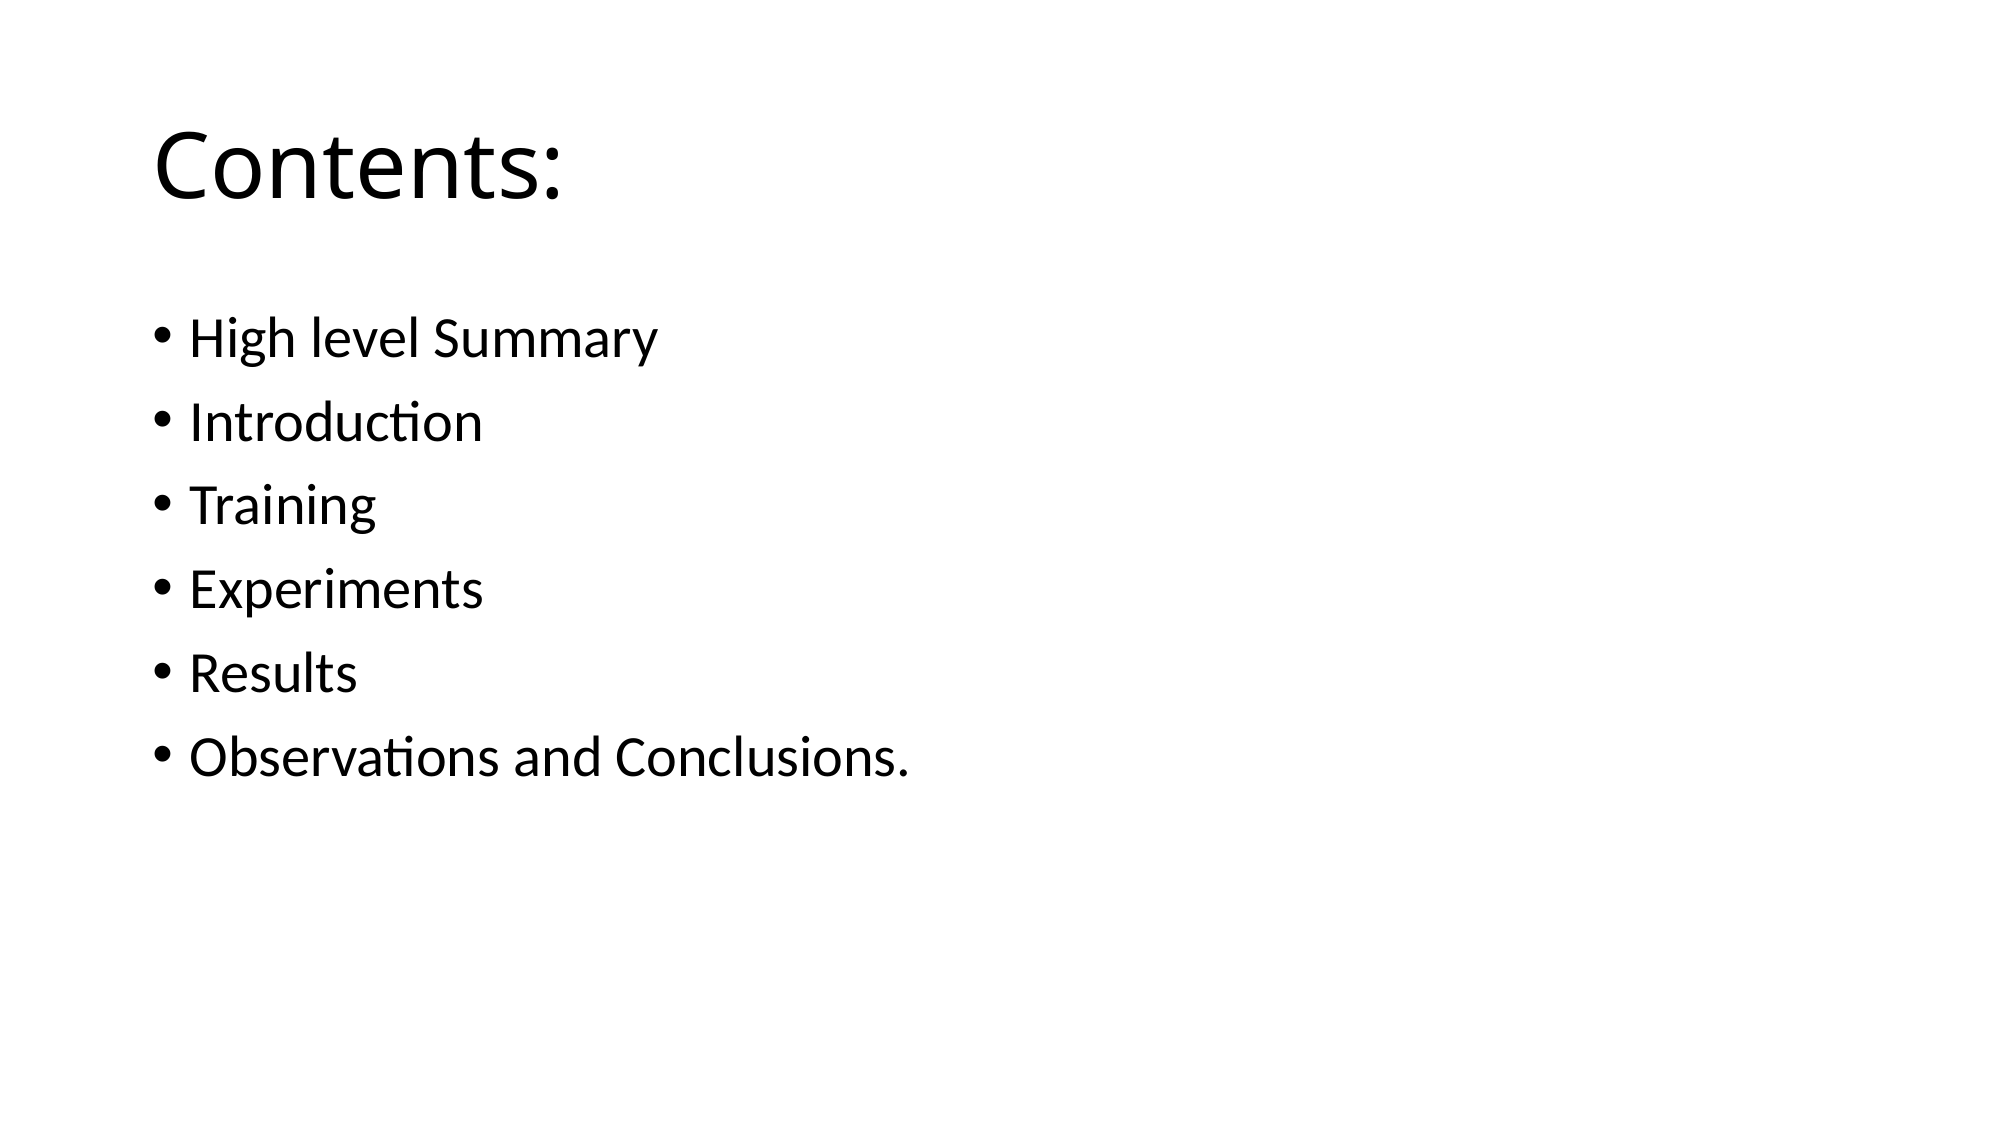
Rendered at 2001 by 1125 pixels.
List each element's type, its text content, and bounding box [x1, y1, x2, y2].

list High level Summary Introduction Training Experiments Results Observations and Conclusions. [137, 299, 1863, 1014]
title Contents: [137, 59, 1863, 278]
